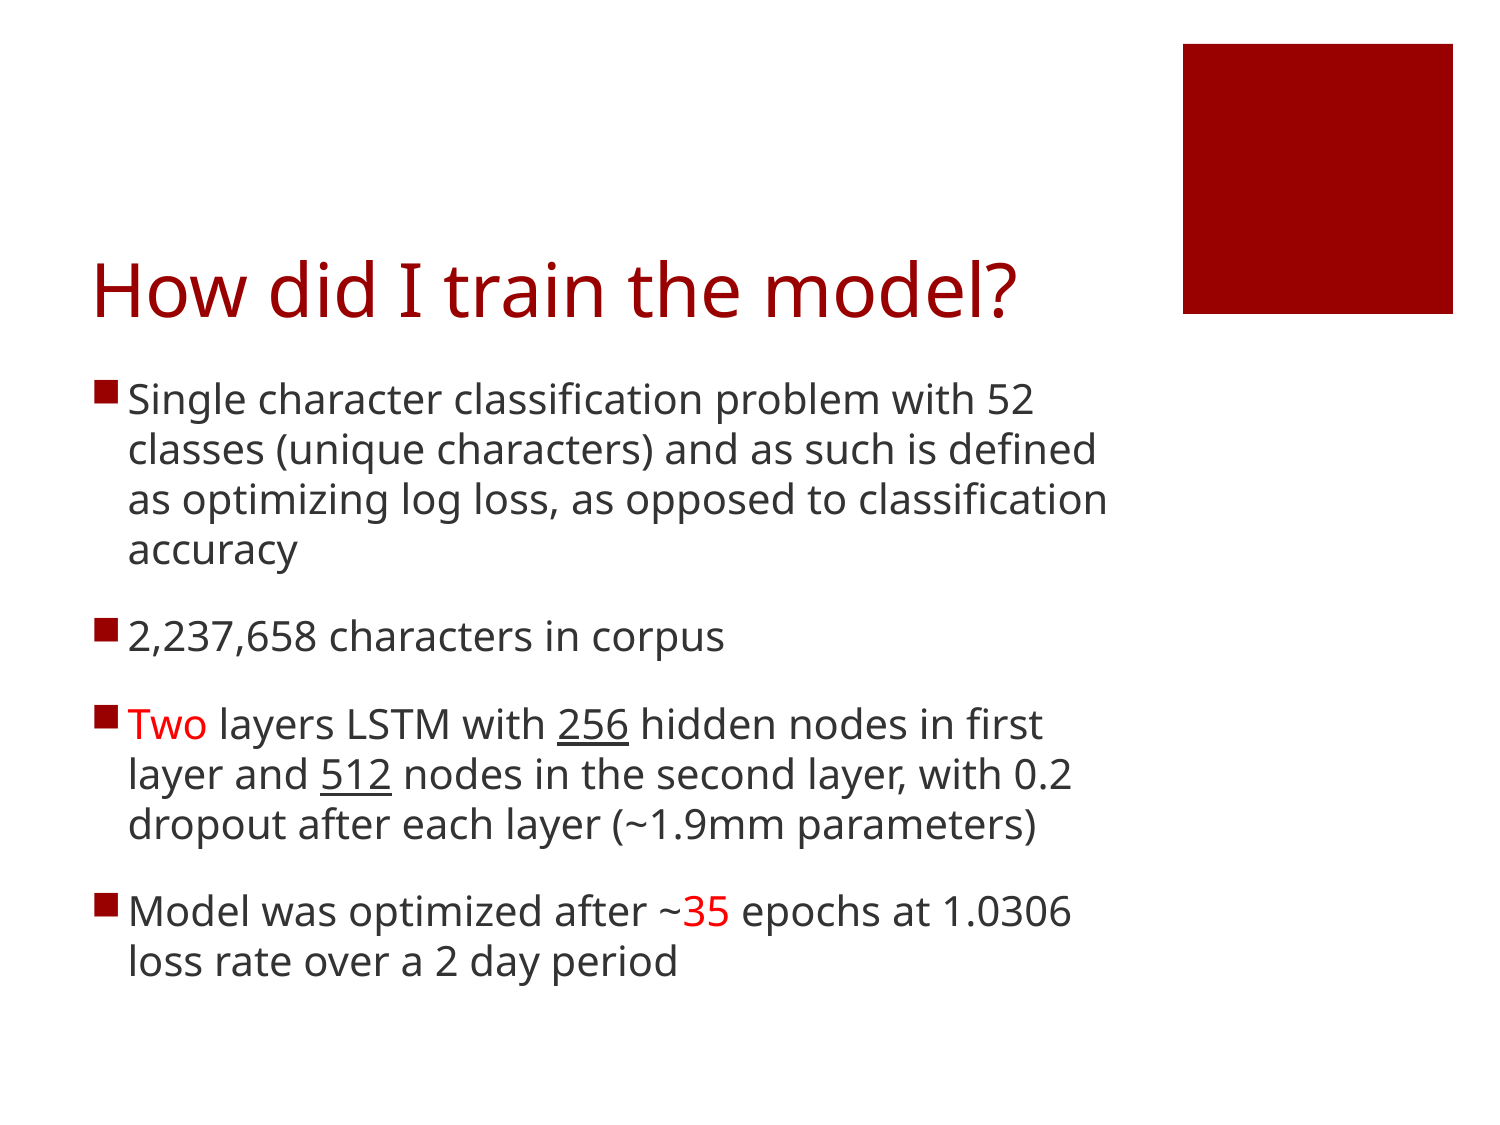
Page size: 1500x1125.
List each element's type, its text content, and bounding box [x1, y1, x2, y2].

list Single character classification problem with 52 classes (unique characters) and as such is defined as optimizing log loss, as opposed to classification accuracy 2,237,658 characters in corpus Two layers LSTM with 256 hidden nodes in first layer and 512 nodes in the second layer, with 0.2 dropout after each layer (~1.9mm parameters) Model was optimized after ~35 epochs at 1.0306 loss rate over a 2 day period [75, 364, 1143, 1125]
title How did I train the model? [75, 152, 1143, 340]
